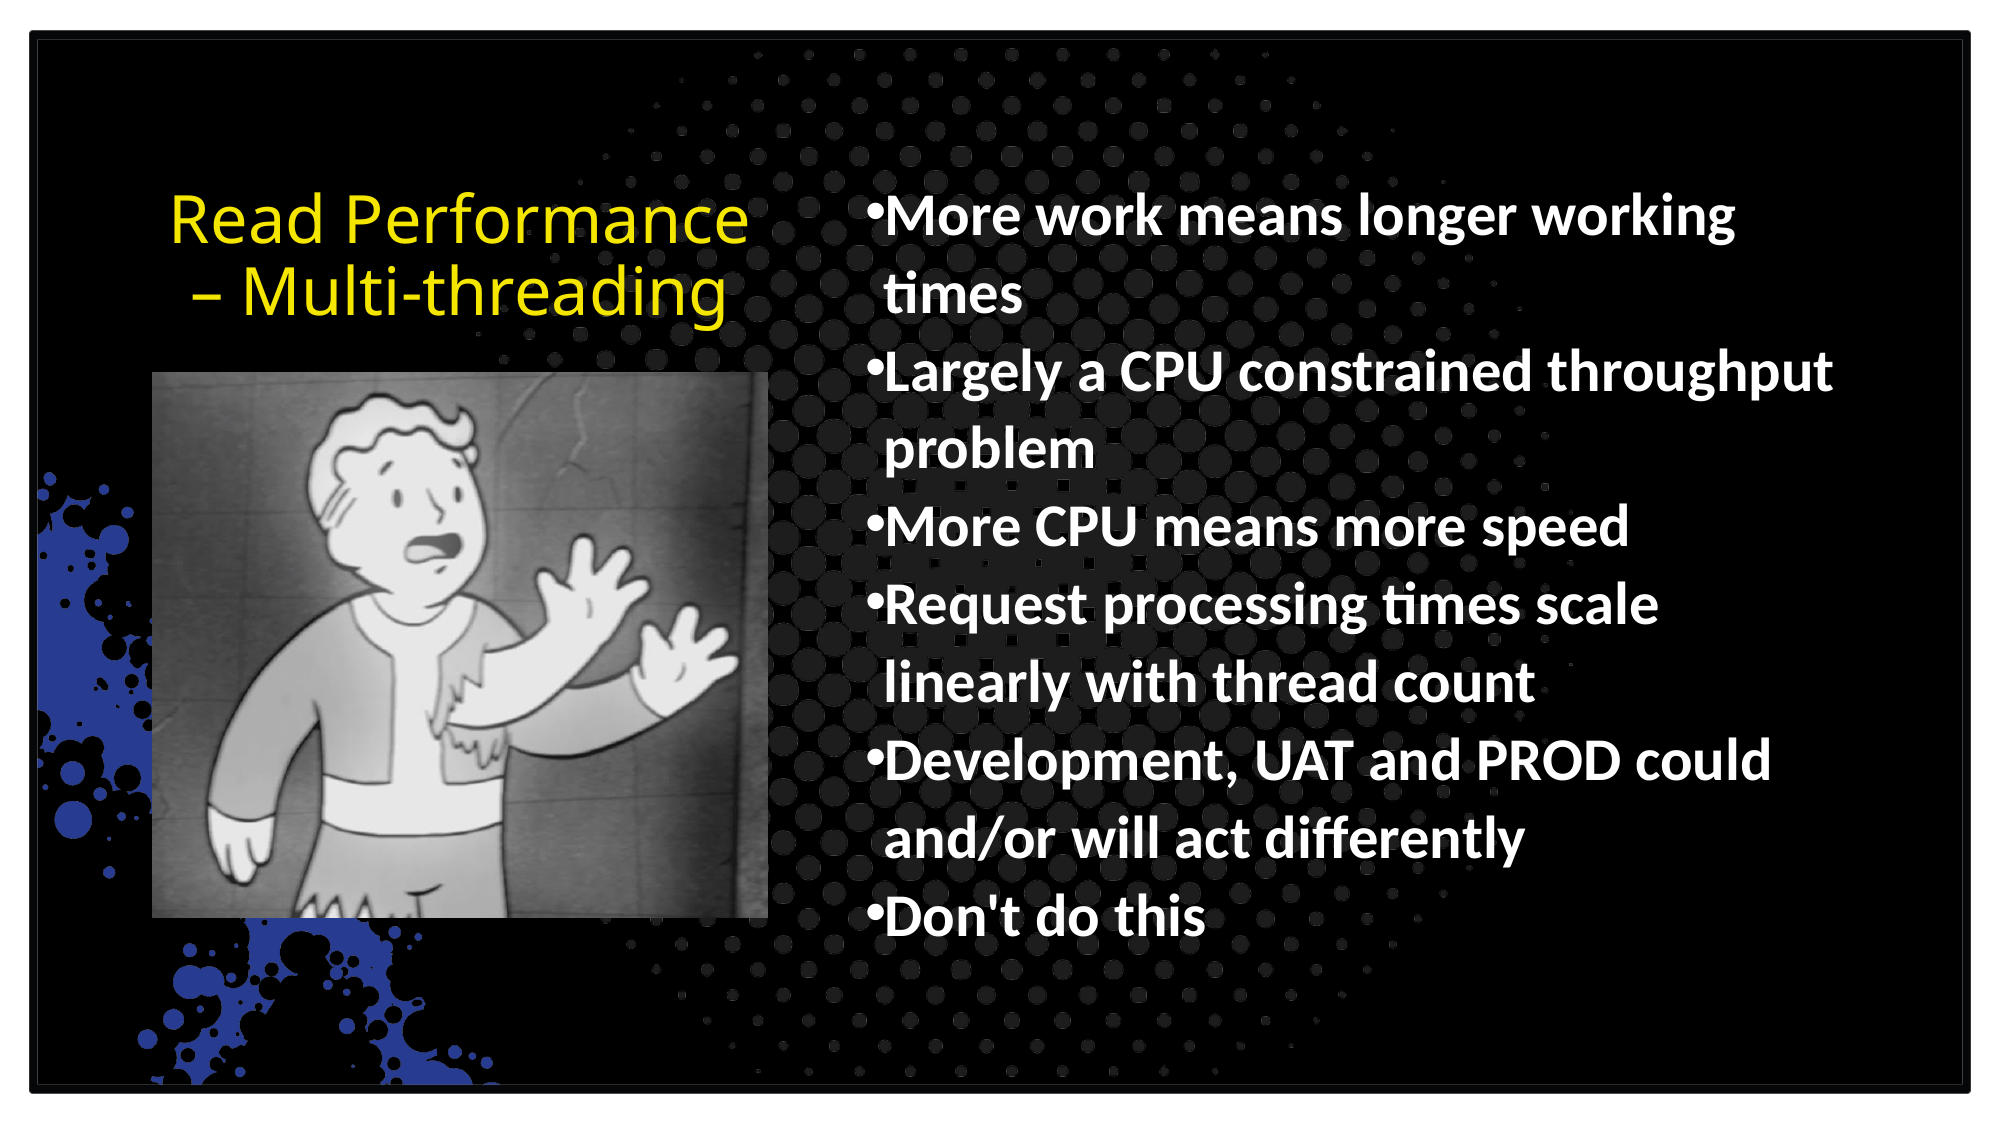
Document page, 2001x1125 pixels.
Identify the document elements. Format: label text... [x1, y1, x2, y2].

list More work means longer working times Largely a CPU constrained throughput problem More CPU means more speed Request processing times scale linearly with thread count Development, UAT and PROD could and/or will act differently Don't do this [850, 161, 1863, 962]
title Read Performance – Multi-threading [137, 75, 783, 338]
picture [0, 0, 2000, 1125]
